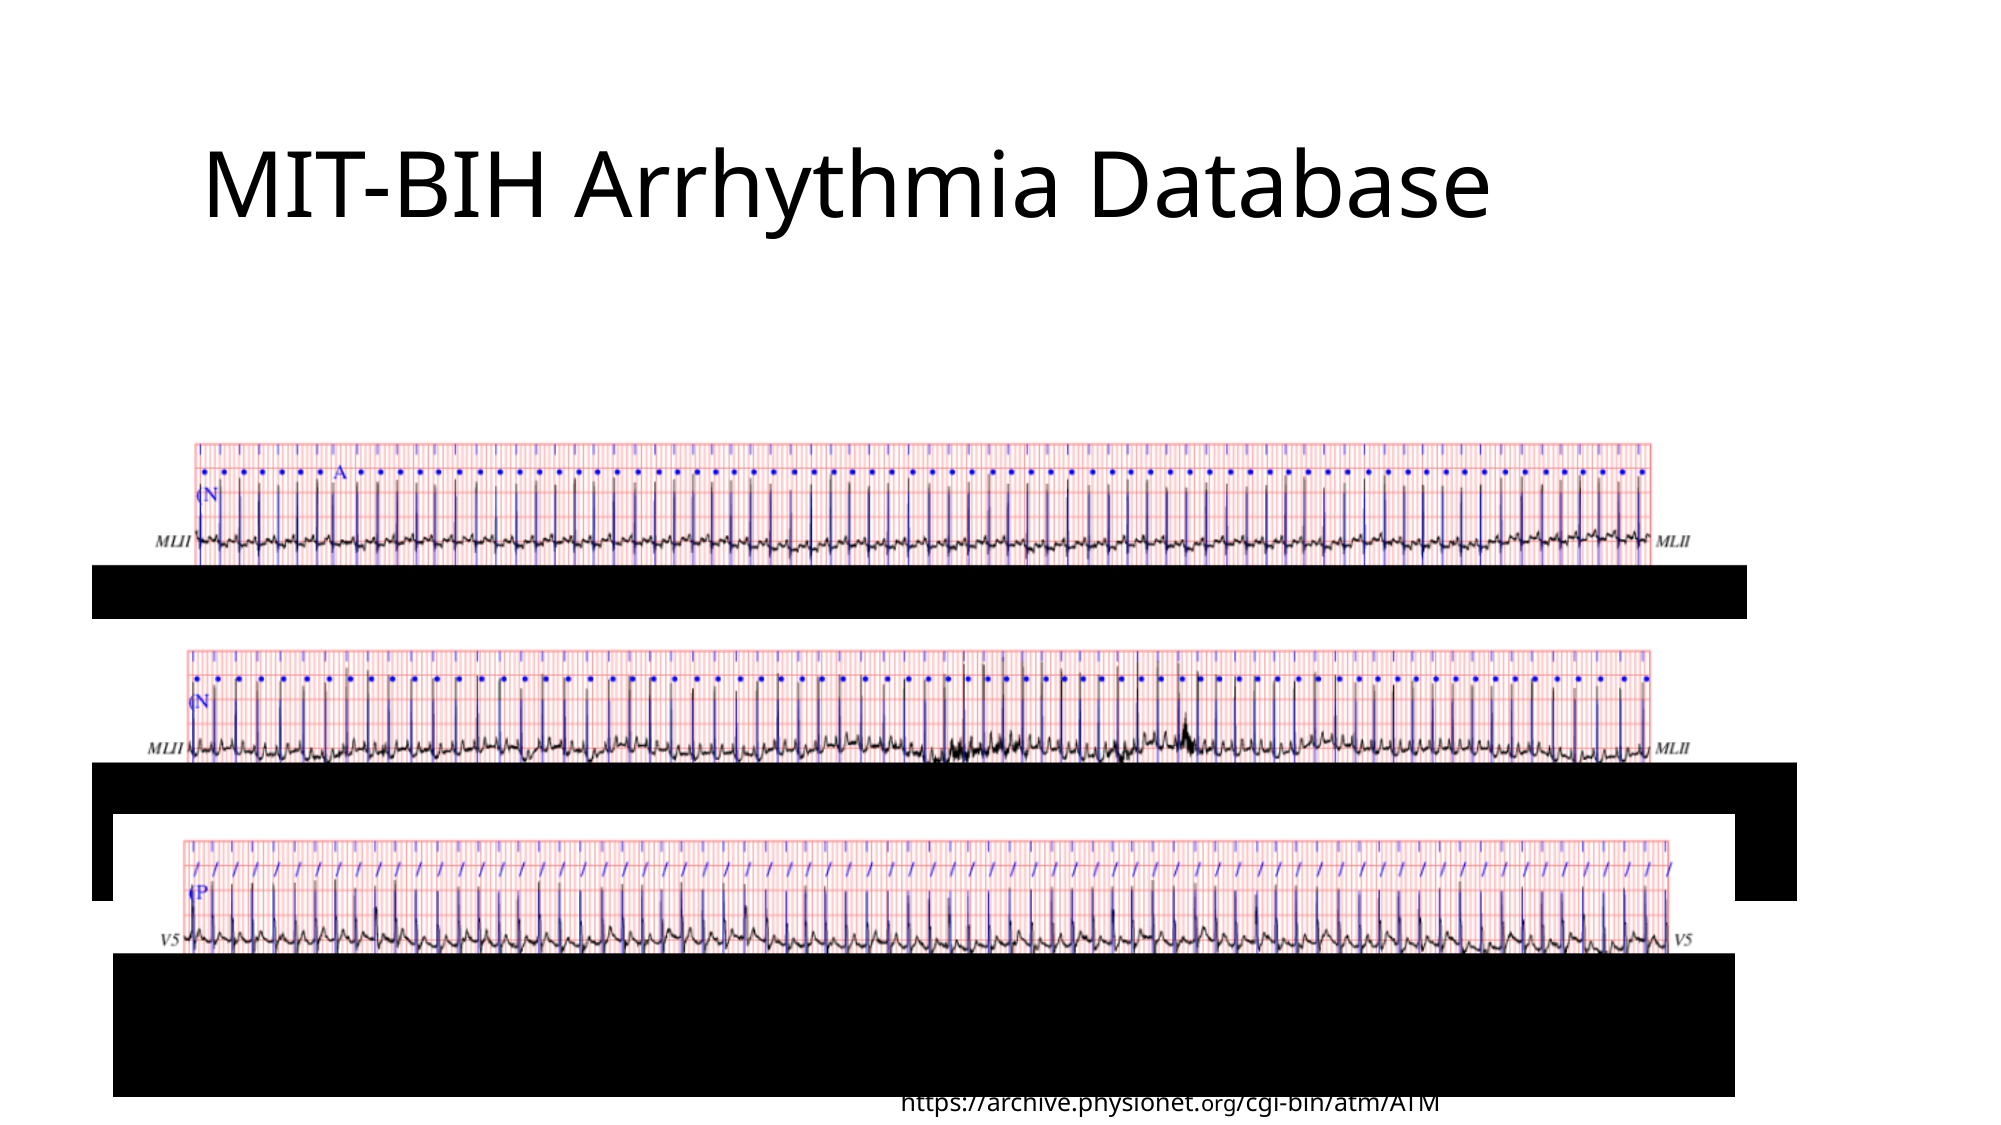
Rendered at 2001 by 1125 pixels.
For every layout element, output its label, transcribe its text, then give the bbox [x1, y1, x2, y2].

picture [91, 404, 1797, 1098]
title MIT-BIH Arrhythmia Database [186, 90, 1752, 285]
text_box https://archive.physionet.org/cgi-bin/atm/ATM [885, 1079, 1887, 1125]
